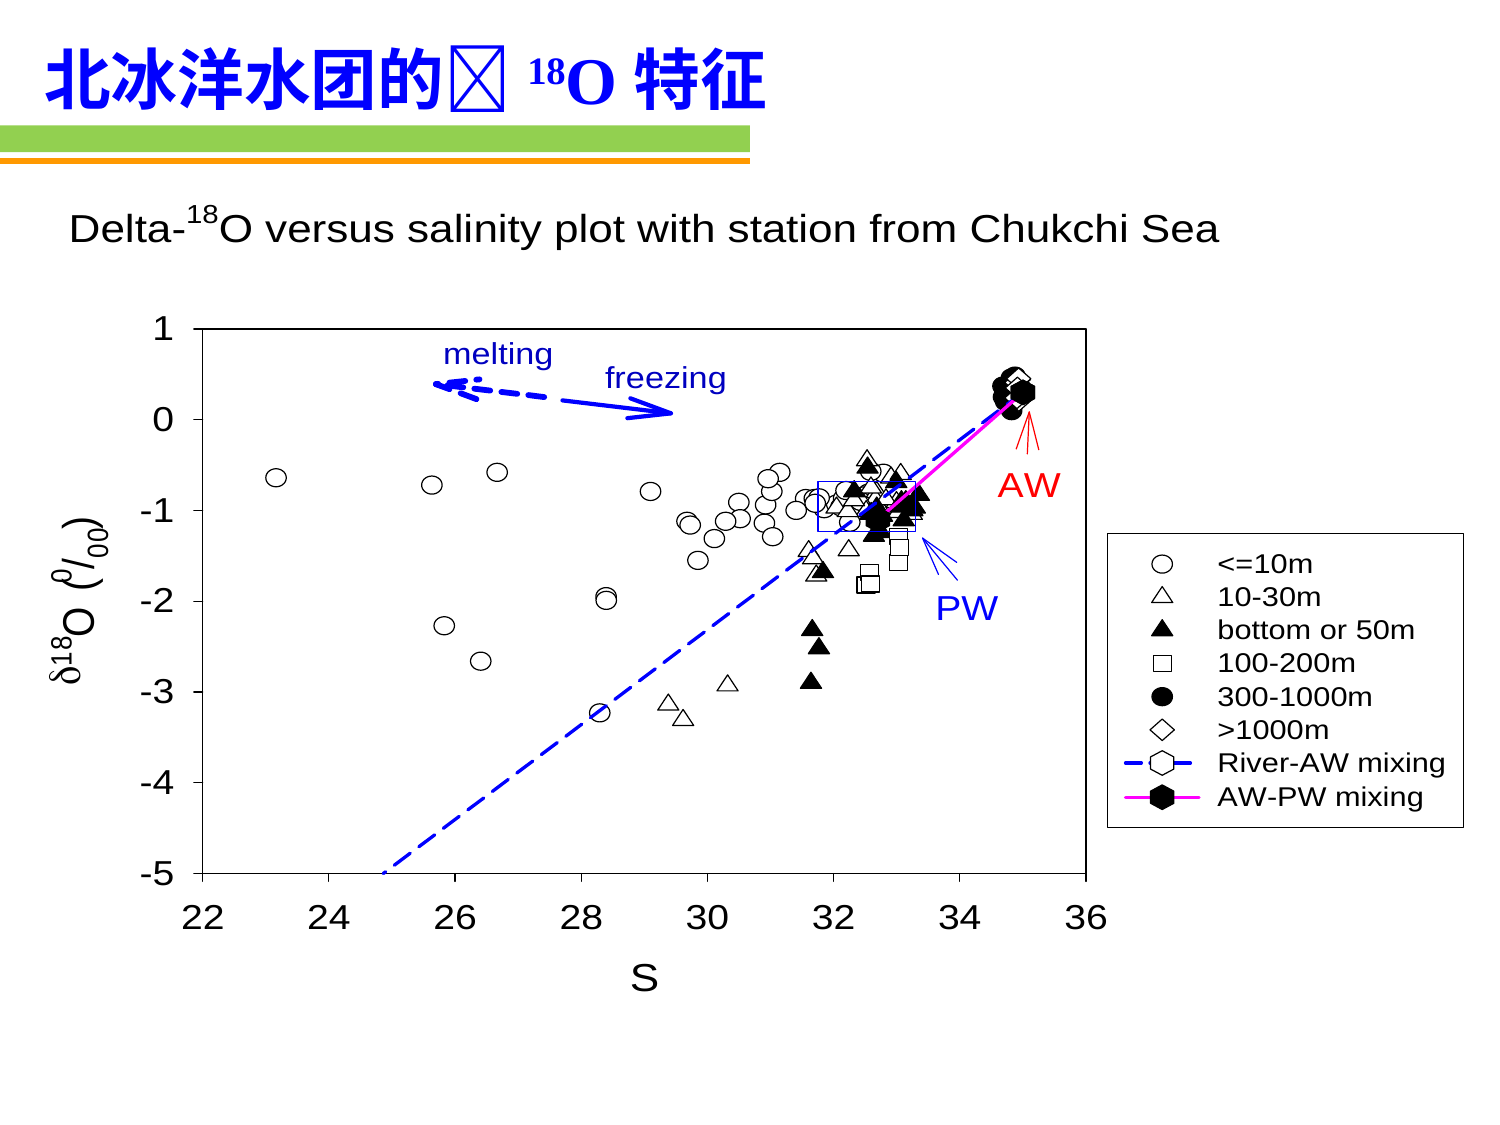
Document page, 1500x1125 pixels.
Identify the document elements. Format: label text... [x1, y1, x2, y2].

text_box 北冰洋水团的18O特征 [29, 30, 886, 126]
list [40, 196, 1471, 1007]
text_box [0, 125, 751, 162]
